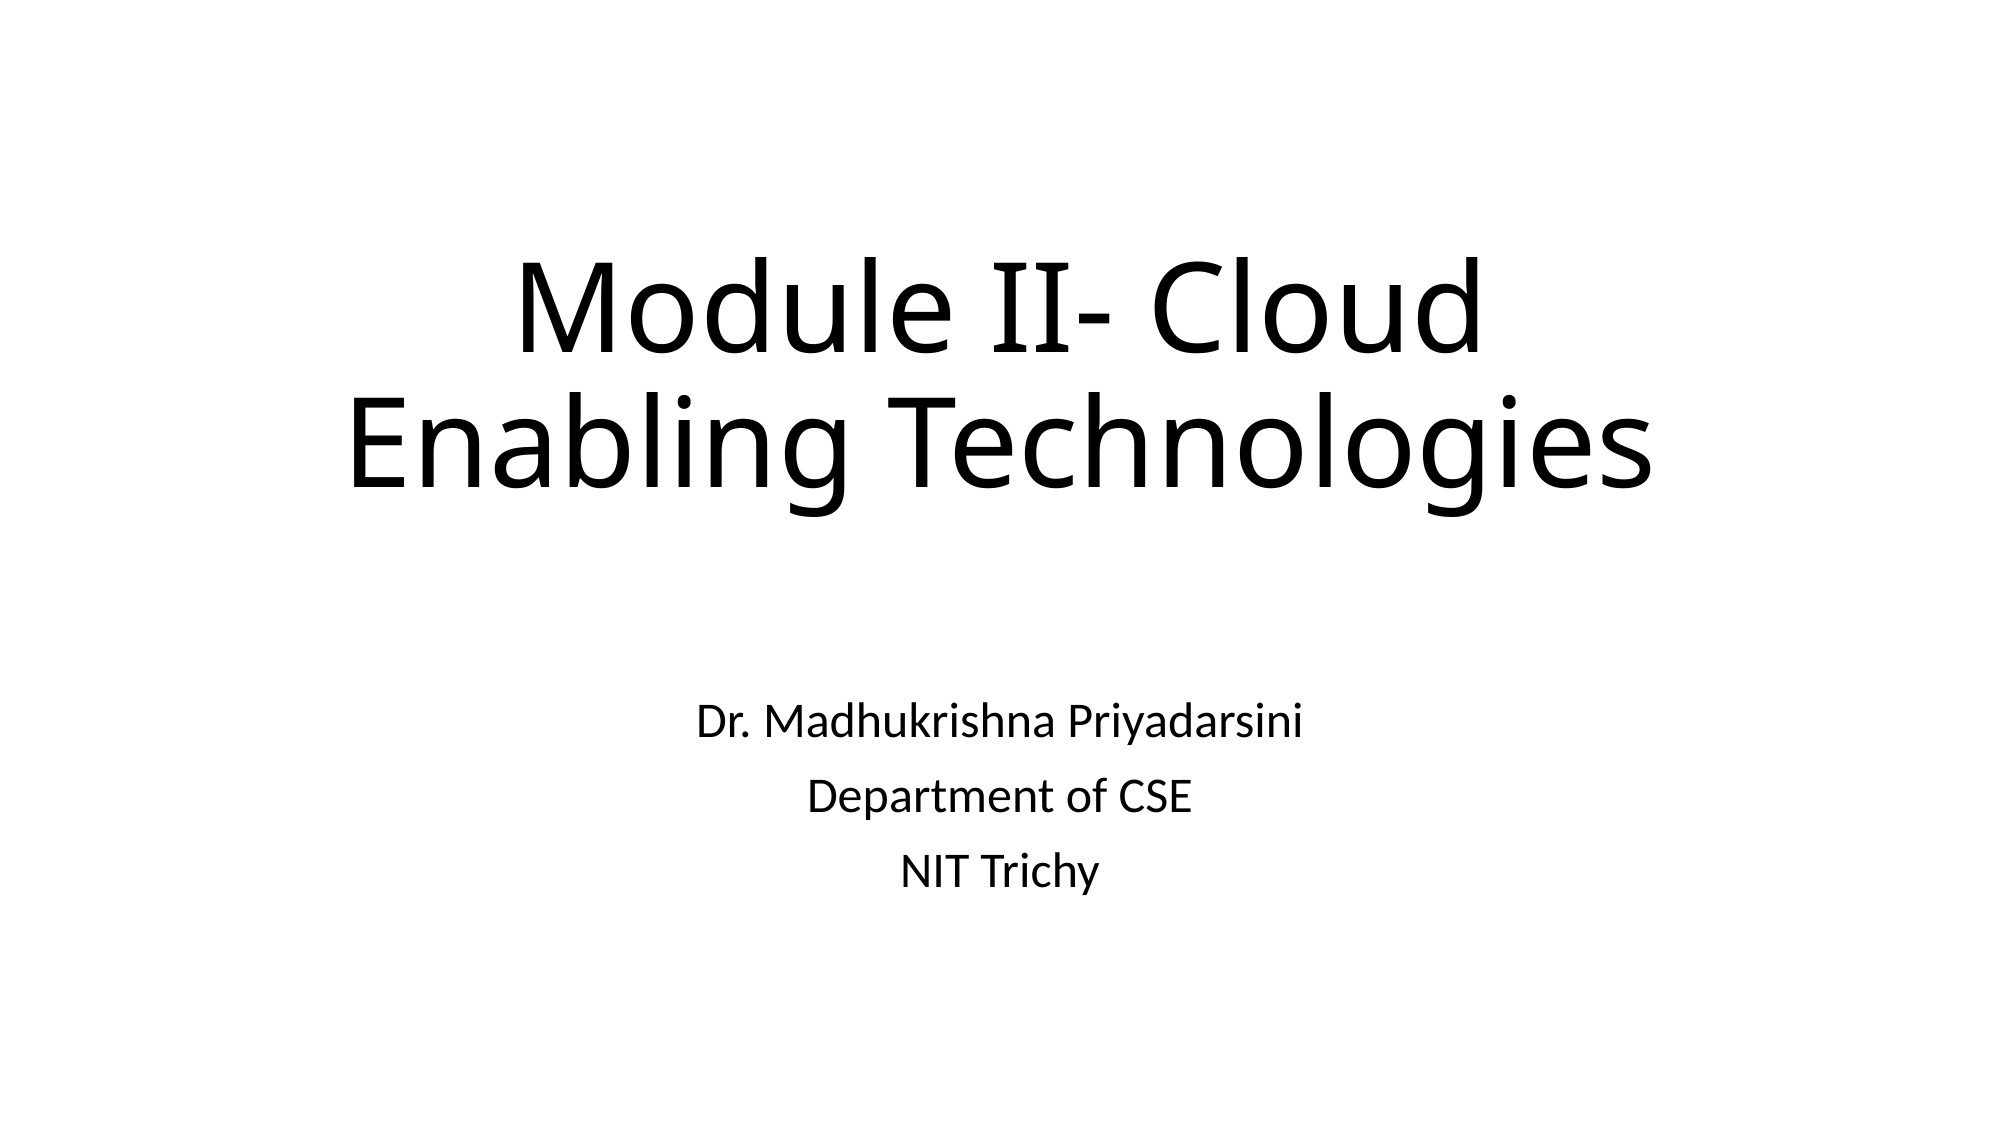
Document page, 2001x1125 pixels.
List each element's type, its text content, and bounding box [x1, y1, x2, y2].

subtitle Dr. Madhukrishna Priyadarsini Department of CSE NIT Trichy [249, 686, 1750, 959]
title Module II- Cloud Enabling Technologies [249, 130, 1750, 522]
